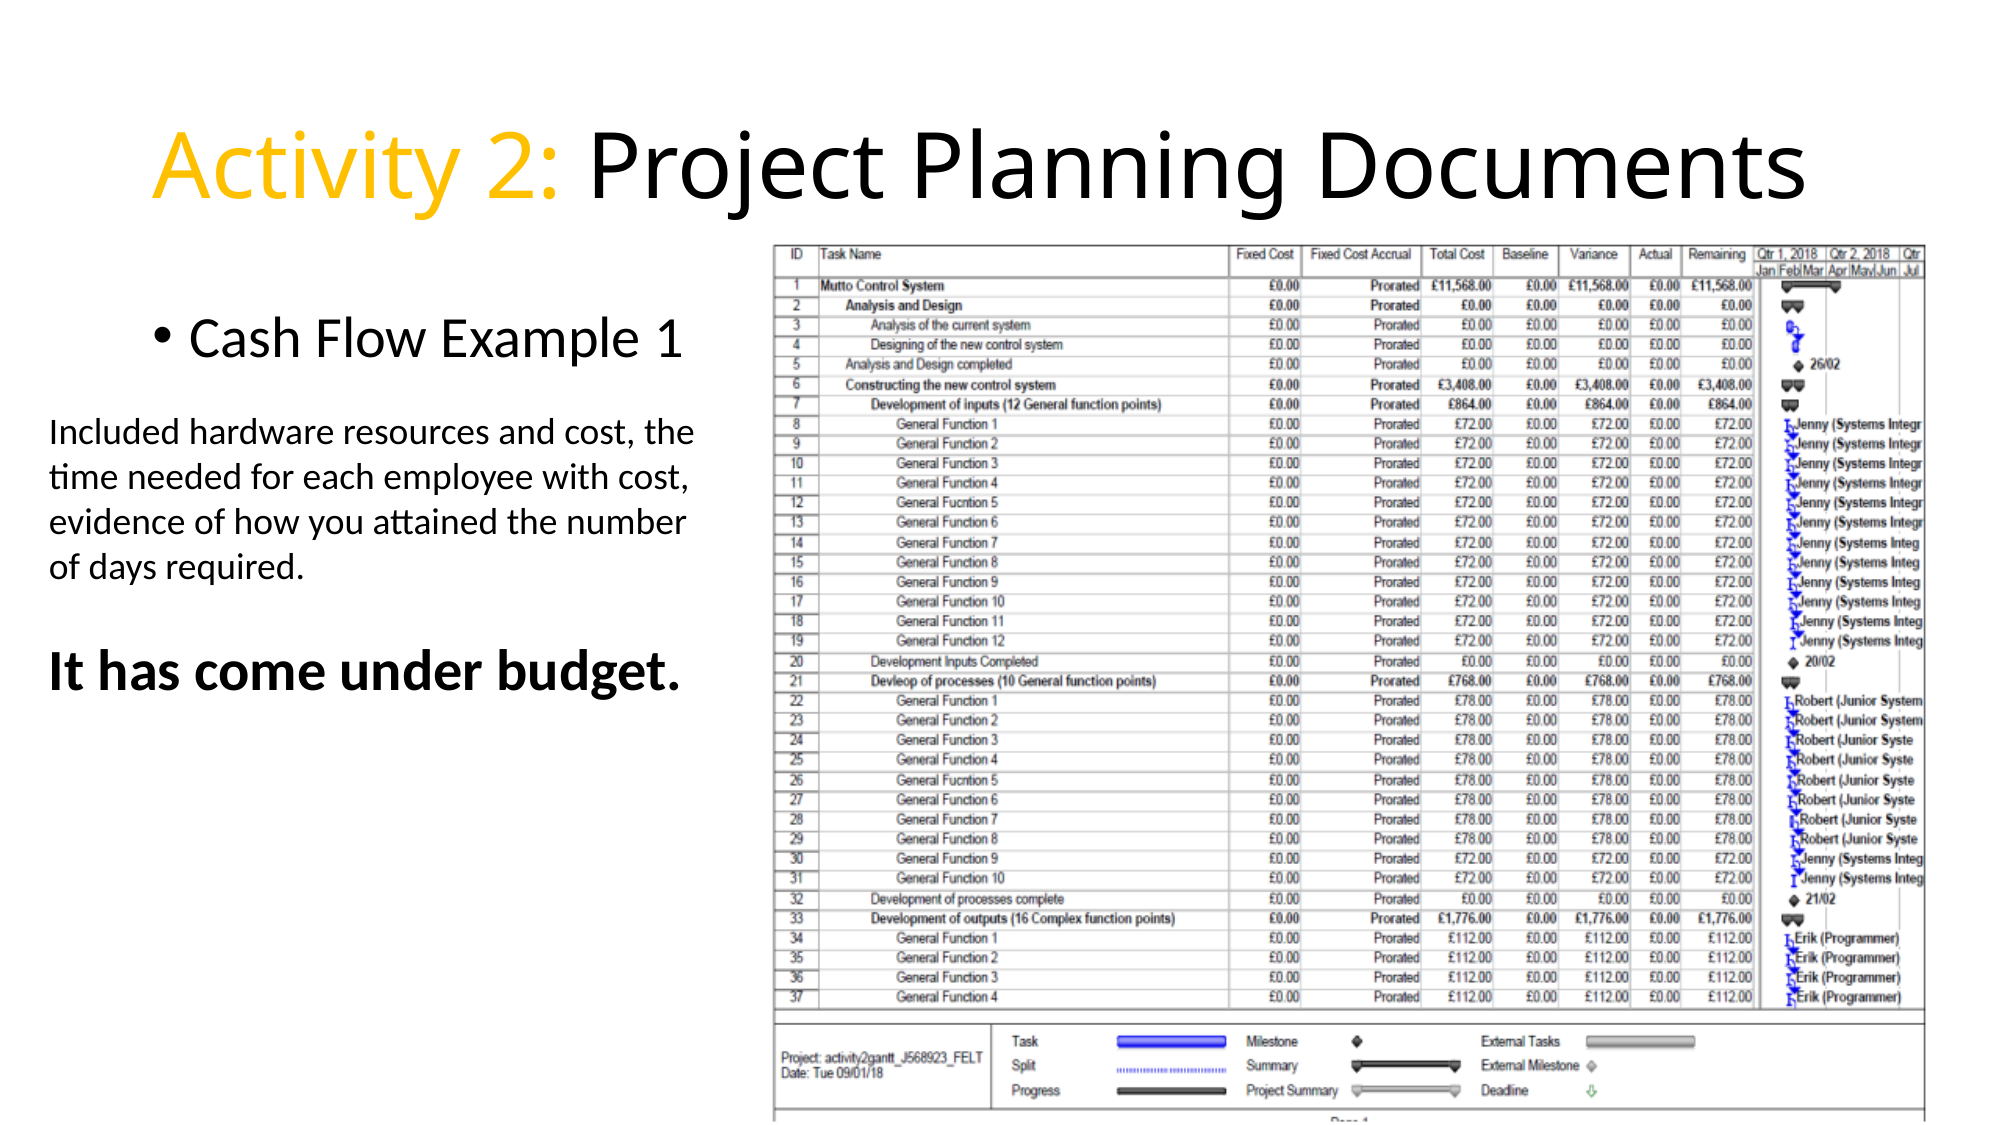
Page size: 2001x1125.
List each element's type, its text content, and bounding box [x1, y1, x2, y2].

title Activity 2: Project Planning Documents [137, 59, 1863, 278]
list Cash Flow Example 1 [137, 299, 759, 1014]
text_box Included hardware resources and cost, the time needed for each employee with cost, evidence of how you attained the number of days required. It has come under budget. [34, 399, 711, 710]
picture [759, 231, 1946, 1125]
